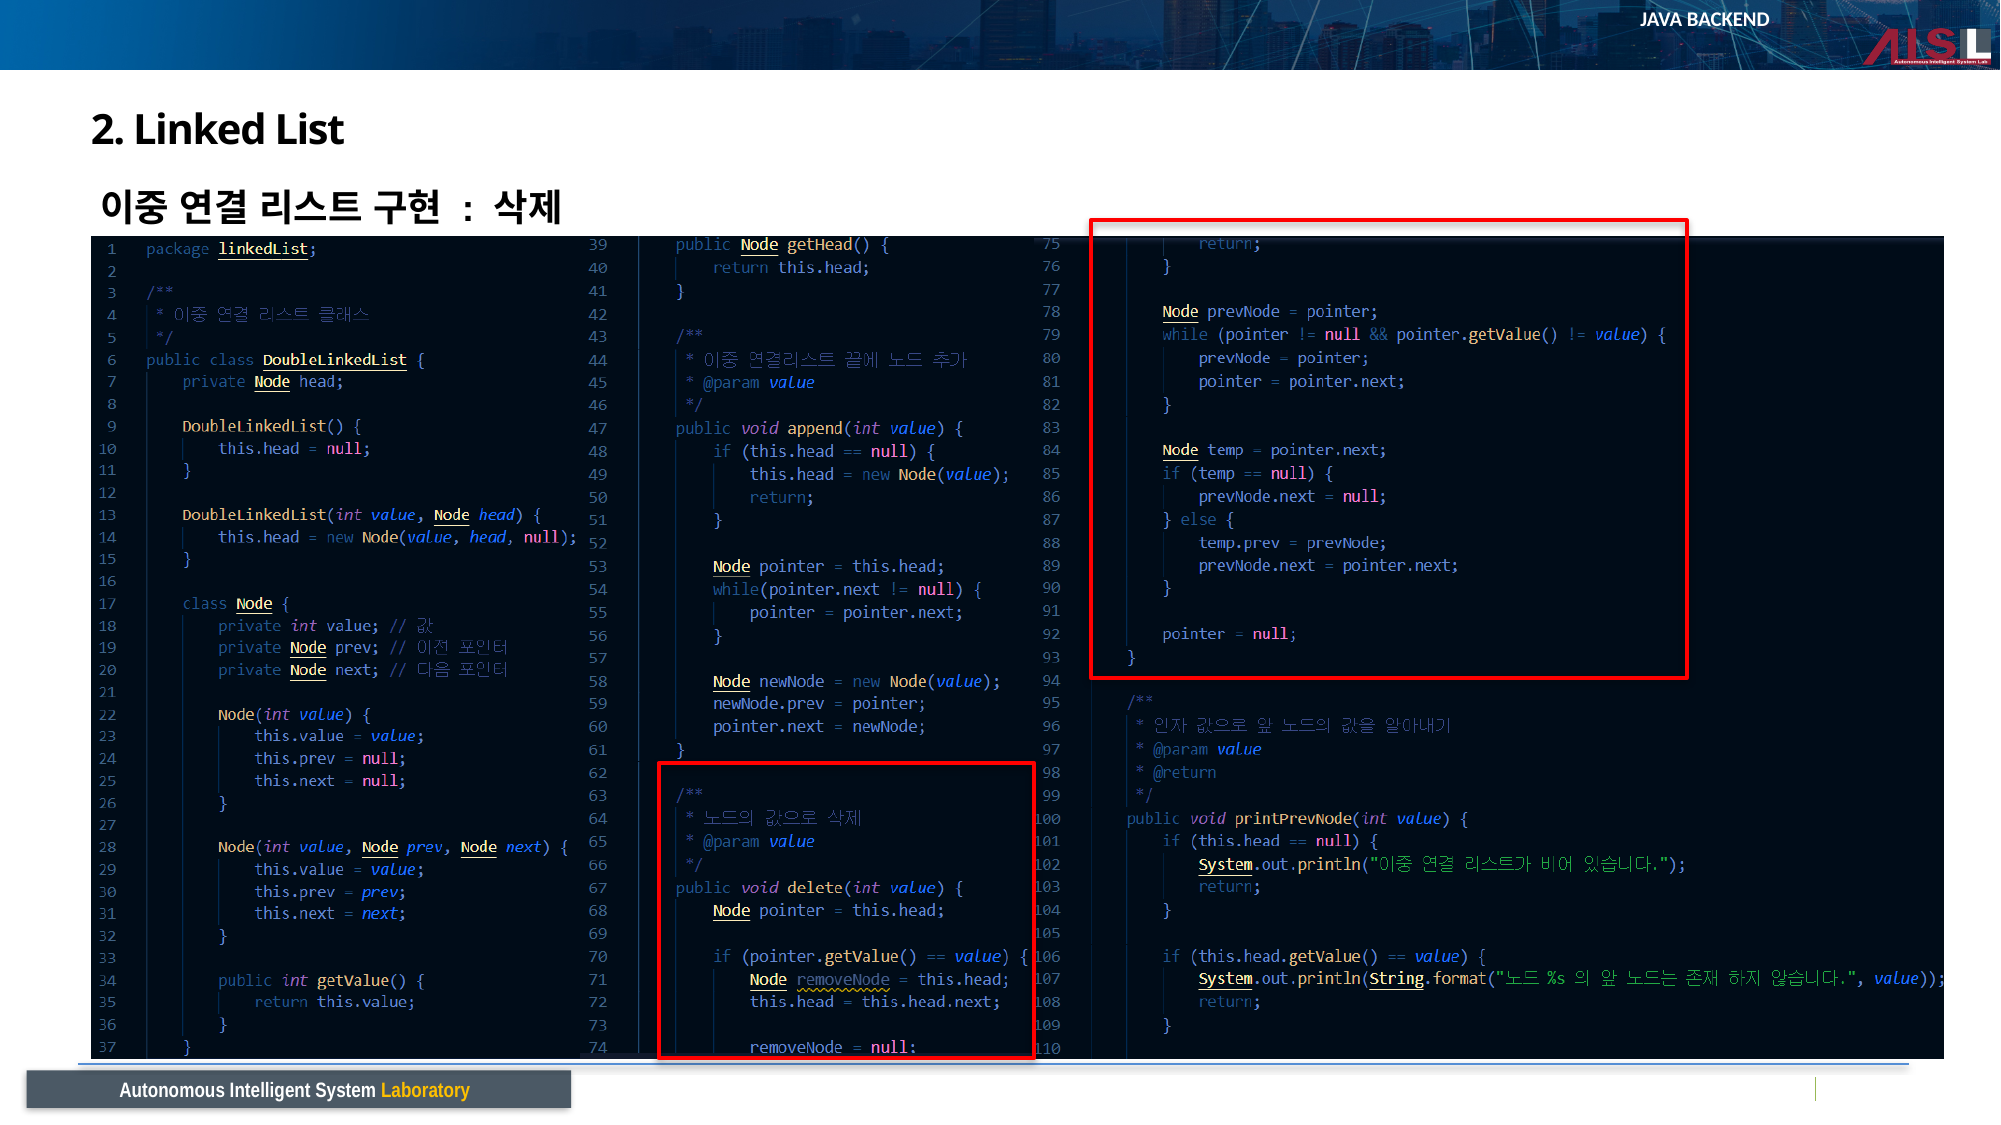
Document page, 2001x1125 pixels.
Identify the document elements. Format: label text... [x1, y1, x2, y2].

text_box 이중 연결 리스트 구현 : 삭제 [92, 176, 571, 235]
text_box [1090, 220, 1687, 234]
picture [0, 0, 2000, 70]
title 2. Linked List [82, 78, 1884, 177]
picture [91, 236, 1944, 1059]
